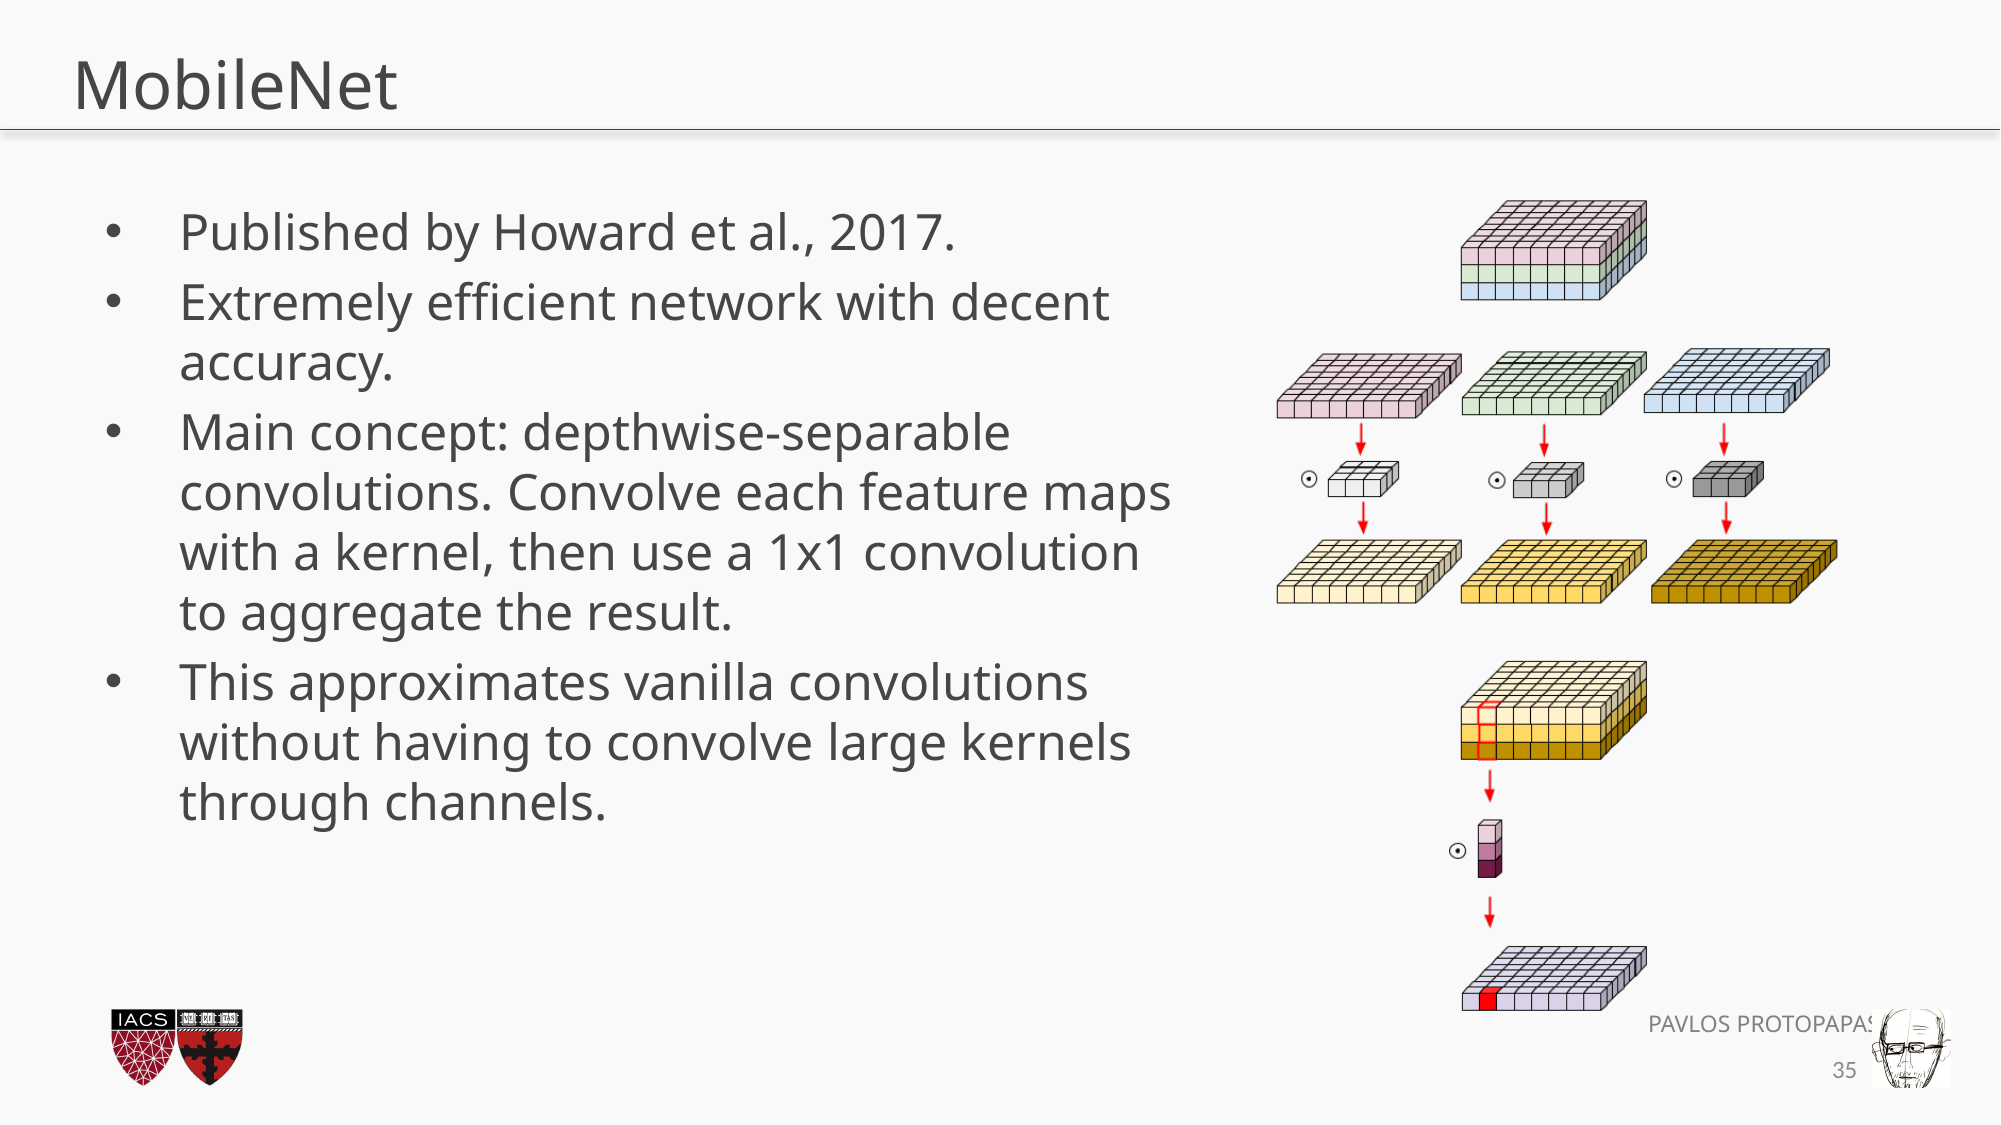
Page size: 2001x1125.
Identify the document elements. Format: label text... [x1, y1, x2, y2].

picture [1262, 161, 1847, 1029]
picture [109, 1009, 243, 1086]
slide_number 35 [1405, 1038, 1873, 1099]
picture [1872, 1009, 1951, 1088]
list Published by Howard et al., 2017. Extremely efficient network with decent accuracy. Main concept: depthwise-separable convolutions. Convolve each feature maps with a kernel, then use a 1x1 convolution to aggregate the result. This approximates vanilla convolutions without having to convolve large kernels through channels. [90, 193, 1188, 995]
title MobileNet [57, 35, 1943, 162]
